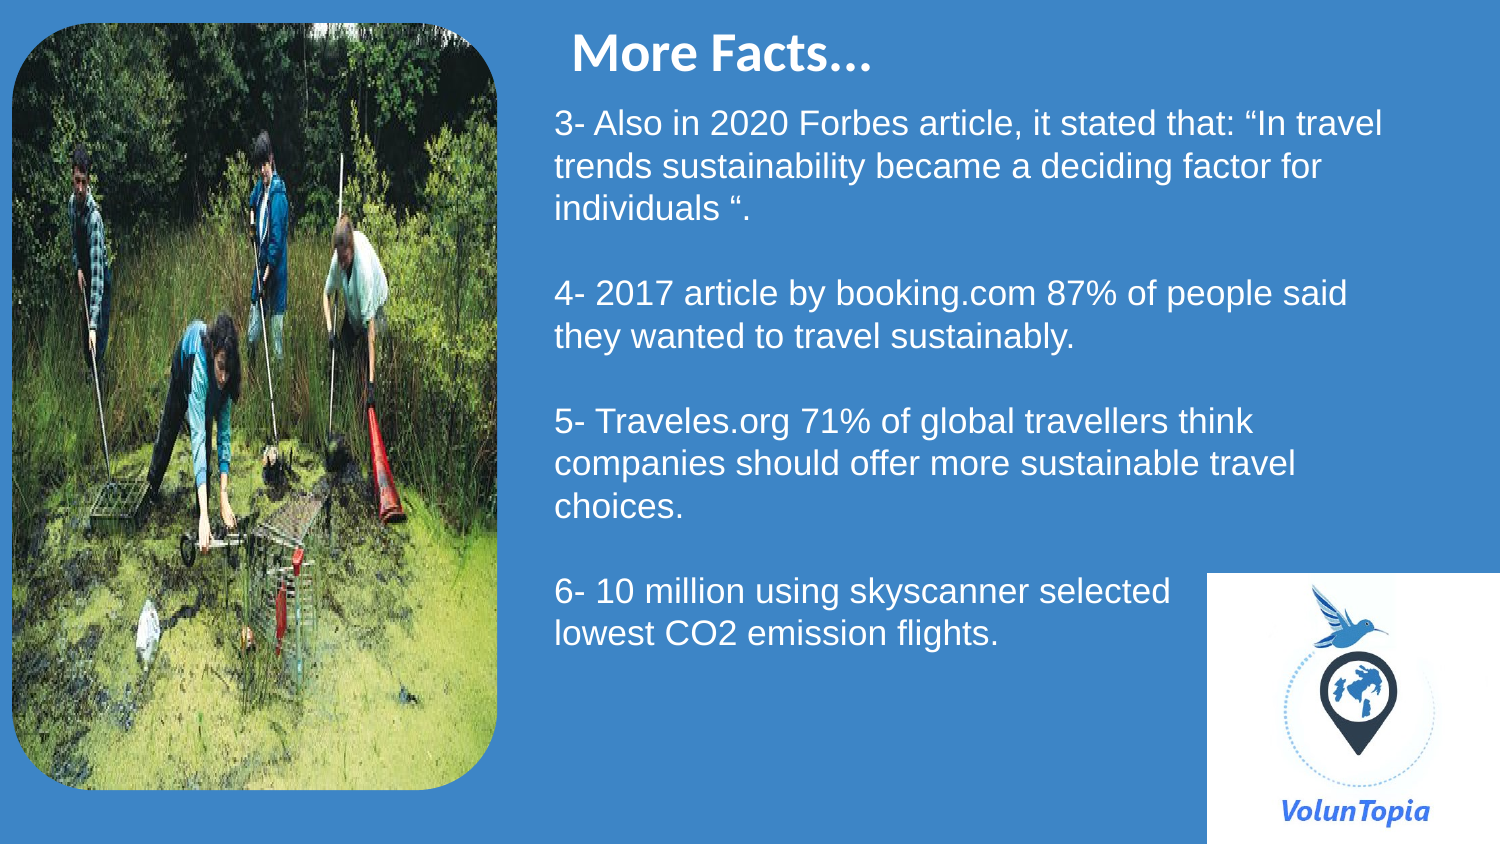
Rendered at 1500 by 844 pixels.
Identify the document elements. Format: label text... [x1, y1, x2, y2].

text_box More Facts... [120, 0, 1324, 141]
title 3- Also in 2020 Forbes article, it stated that: “In travel trends sustainability became a deciding factor for individuals “. 4- 2017 article by booking.com 87% of people said they wanted to travel sustainably. 5- Traveles.org 71% of global travellers think companies should offer more sustainable travel choices. 6- 10 million using skyscanner selected lowest CO2 emission flights. [539, 241, 1422, 512]
picture [1207, 573, 1500, 844]
picture [11, 22, 498, 791]
